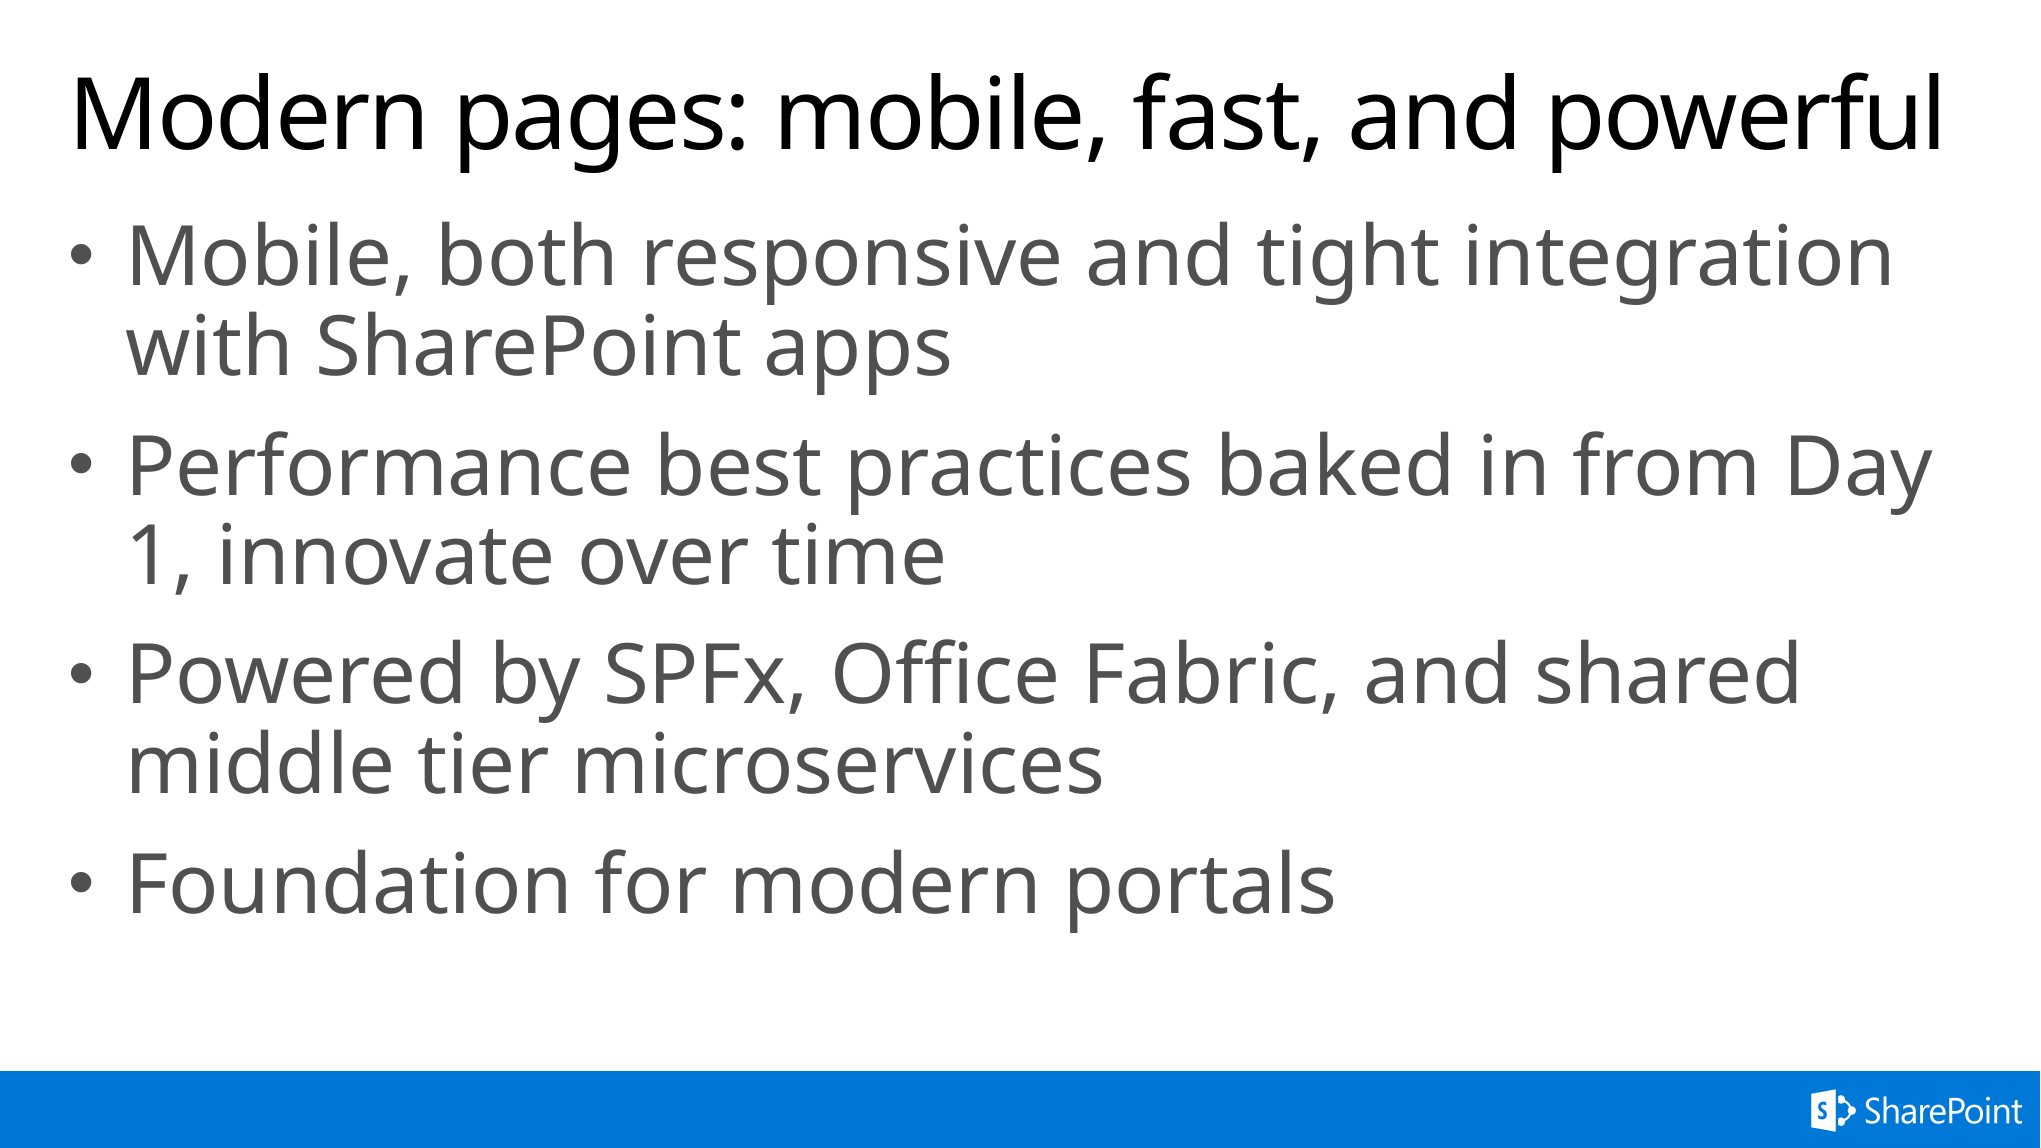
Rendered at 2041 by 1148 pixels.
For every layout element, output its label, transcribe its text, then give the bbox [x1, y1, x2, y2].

picture [1793, 1071, 2040, 1148]
title Modern pages: mobile, fast, and powerful [45, 48, 1996, 199]
list Mobile, both responsive and tight integration with SharePoint apps Performance best practices baked in from Day 1, innovate over time Powered by SPFx, Office Fabric, and shared middle tier microservices Foundation for modern portals [45, 199, 1996, 964]
